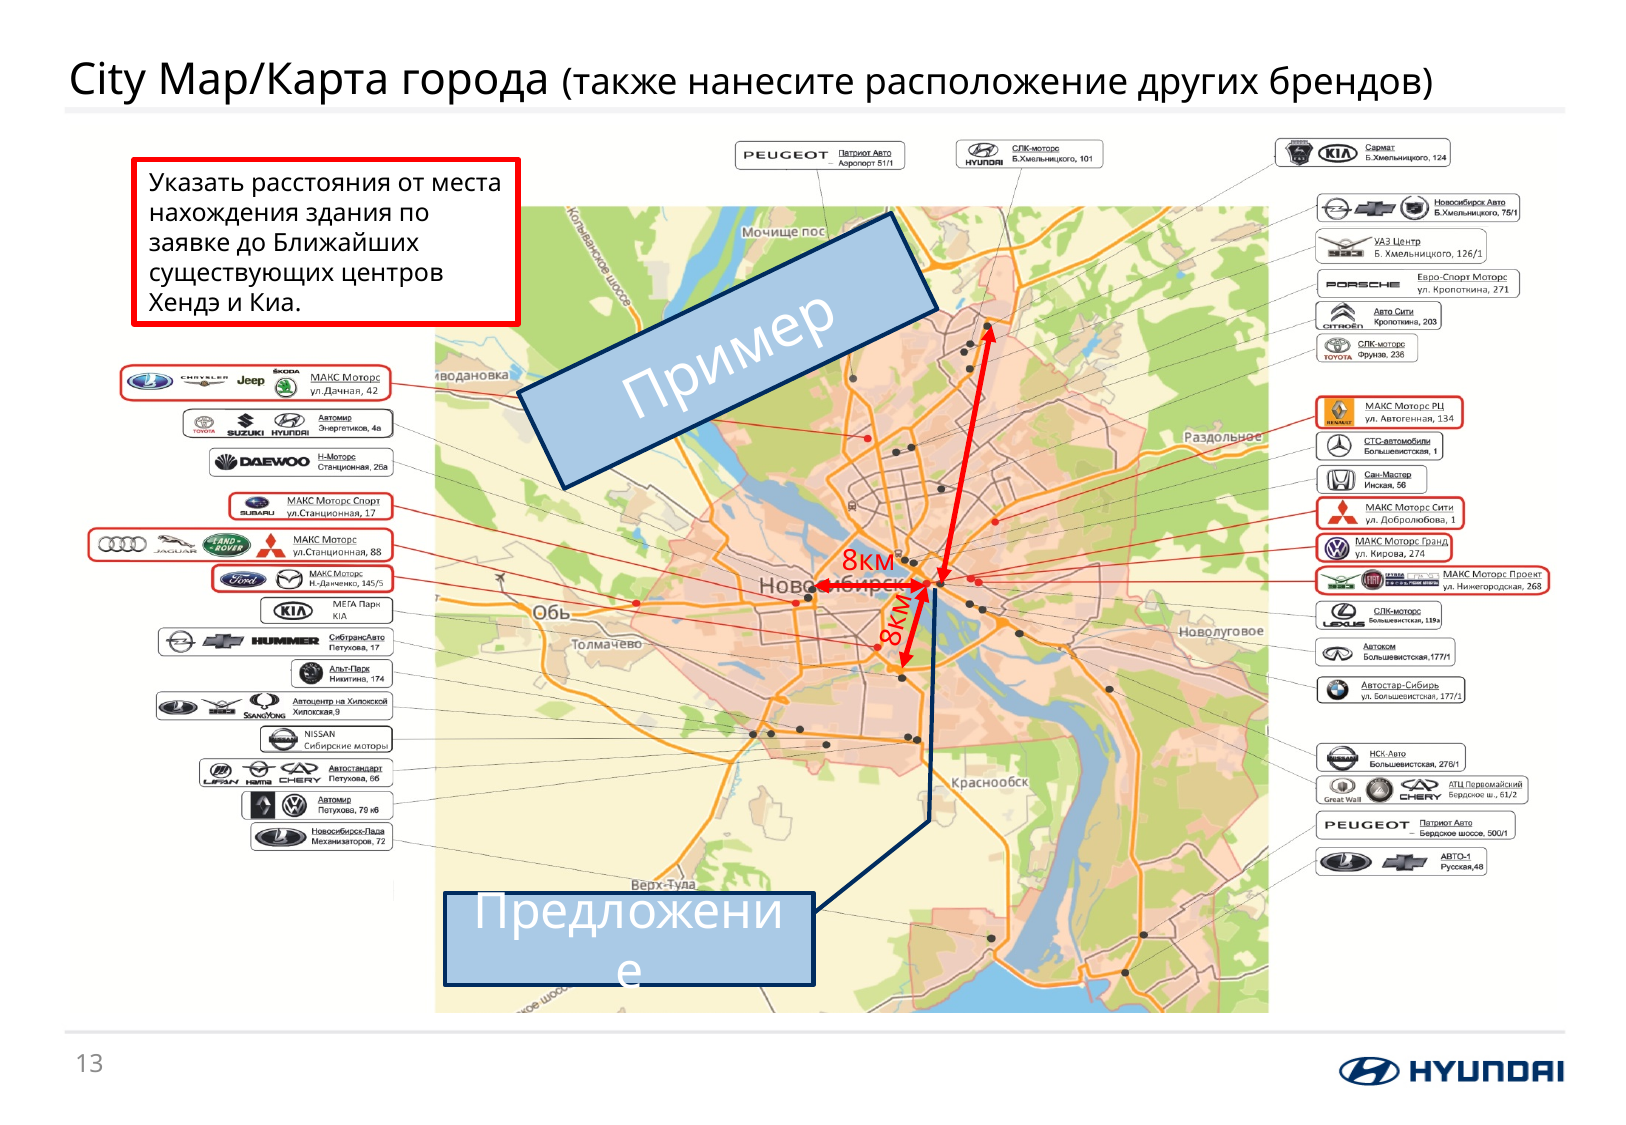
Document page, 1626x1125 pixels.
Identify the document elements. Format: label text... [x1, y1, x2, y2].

title City Map/Карта города (также нанесите расположение других брендов) [53, 42, 1555, 112]
picture [0, 0, 1625, 1125]
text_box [940, 325, 992, 585]
slide_number 12 [44, 1035, 135, 1095]
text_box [901, 585, 927, 669]
